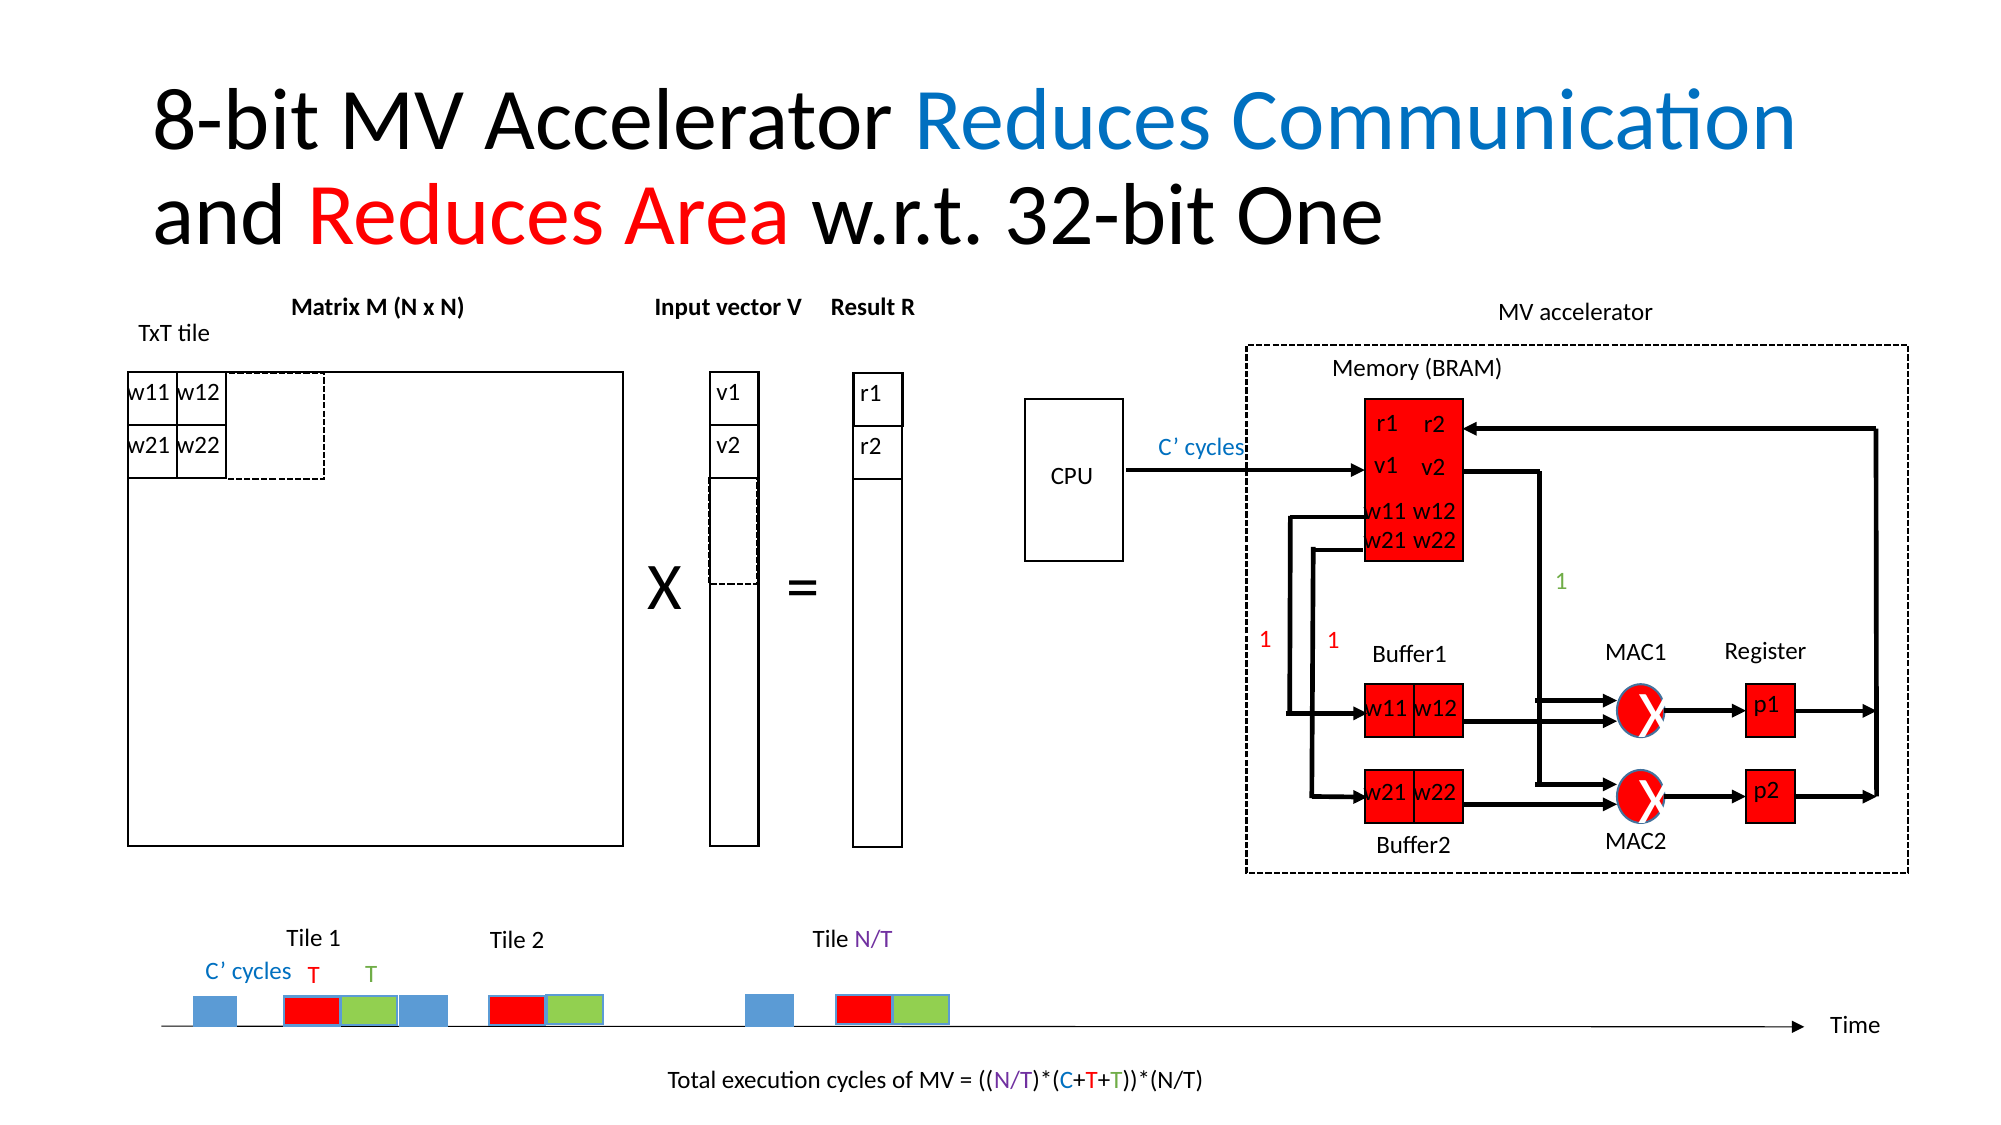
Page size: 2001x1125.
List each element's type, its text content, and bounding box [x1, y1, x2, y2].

text_box w21 [112, 421, 161, 466]
text_box [127, 424, 176, 479]
text_box [127, 413, 176, 421]
text_box C’ cycles [1143, 422, 1260, 468]
text_box v1 [701, 368, 756, 413]
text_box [194, 995, 398, 1027]
text_box [176, 413, 226, 421]
text_box [176, 424, 226, 479]
text_box w12 [1399, 684, 1473, 729]
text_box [746, 994, 950, 1027]
text_box [1024, 398, 1124, 562]
title 8-bit MV Accelerator Reduces Communication and Reduces Area w.r.t. 32-bit One [137, 59, 1863, 278]
text_box w11 [112, 368, 161, 413]
text_box v2 [701, 421, 756, 466]
text_box Tile N/T [797, 915, 908, 960]
text_box CPU [1036, 451, 1108, 497]
text_box w11 [1349, 684, 1399, 729]
text_box [708, 477, 758, 585]
text_box r1 [845, 368, 897, 414]
text_box Time [1815, 1000, 1896, 1046]
text_box Total execution cycles of MV = ((N/T)*(C+T+T))*(N/T) [652, 1056, 1219, 1101]
text_box MV accelerator [1483, 288, 1669, 334]
text_box T [292, 960, 335, 995]
text_box C’ cycles [190, 946, 292, 992]
text_box [709, 424, 760, 479]
text_box [853, 372, 904, 427]
text_box [852, 425, 903, 480]
text_box Buffer1 [1357, 630, 1463, 676]
text_box 1 [1315, 615, 1355, 661]
text_box 1 [1244, 614, 1287, 660]
text_box Buffer2 [1361, 820, 1467, 866]
text_box w22 [1398, 768, 1472, 813]
text_box Tile 1 [271, 914, 357, 960]
text_box Input vector V [639, 283, 816, 328]
text_box [127, 371, 624, 847]
text_box Register [1709, 626, 1822, 672]
text_box [1245, 344, 1909, 874]
text_box r2 [845, 421, 897, 467]
text_box Matrix M (N x N) [276, 283, 480, 328]
text_box T [350, 950, 393, 995]
text_box w21 [1348, 768, 1398, 813]
text_box [225, 372, 325, 480]
text_box = [771, 535, 835, 631]
text_box [709, 479, 760, 847]
text_box Result R [816, 283, 931, 328]
text_box X [632, 535, 697, 631]
text_box [709, 371, 760, 424]
text_box TxT tile [123, 309, 226, 354]
text_box Tile 2 [474, 915, 560, 961]
text_box 1 [1540, 557, 1583, 602]
text_box w12 [161, 368, 235, 413]
text_box [852, 480, 903, 848]
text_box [399, 995, 603, 1027]
